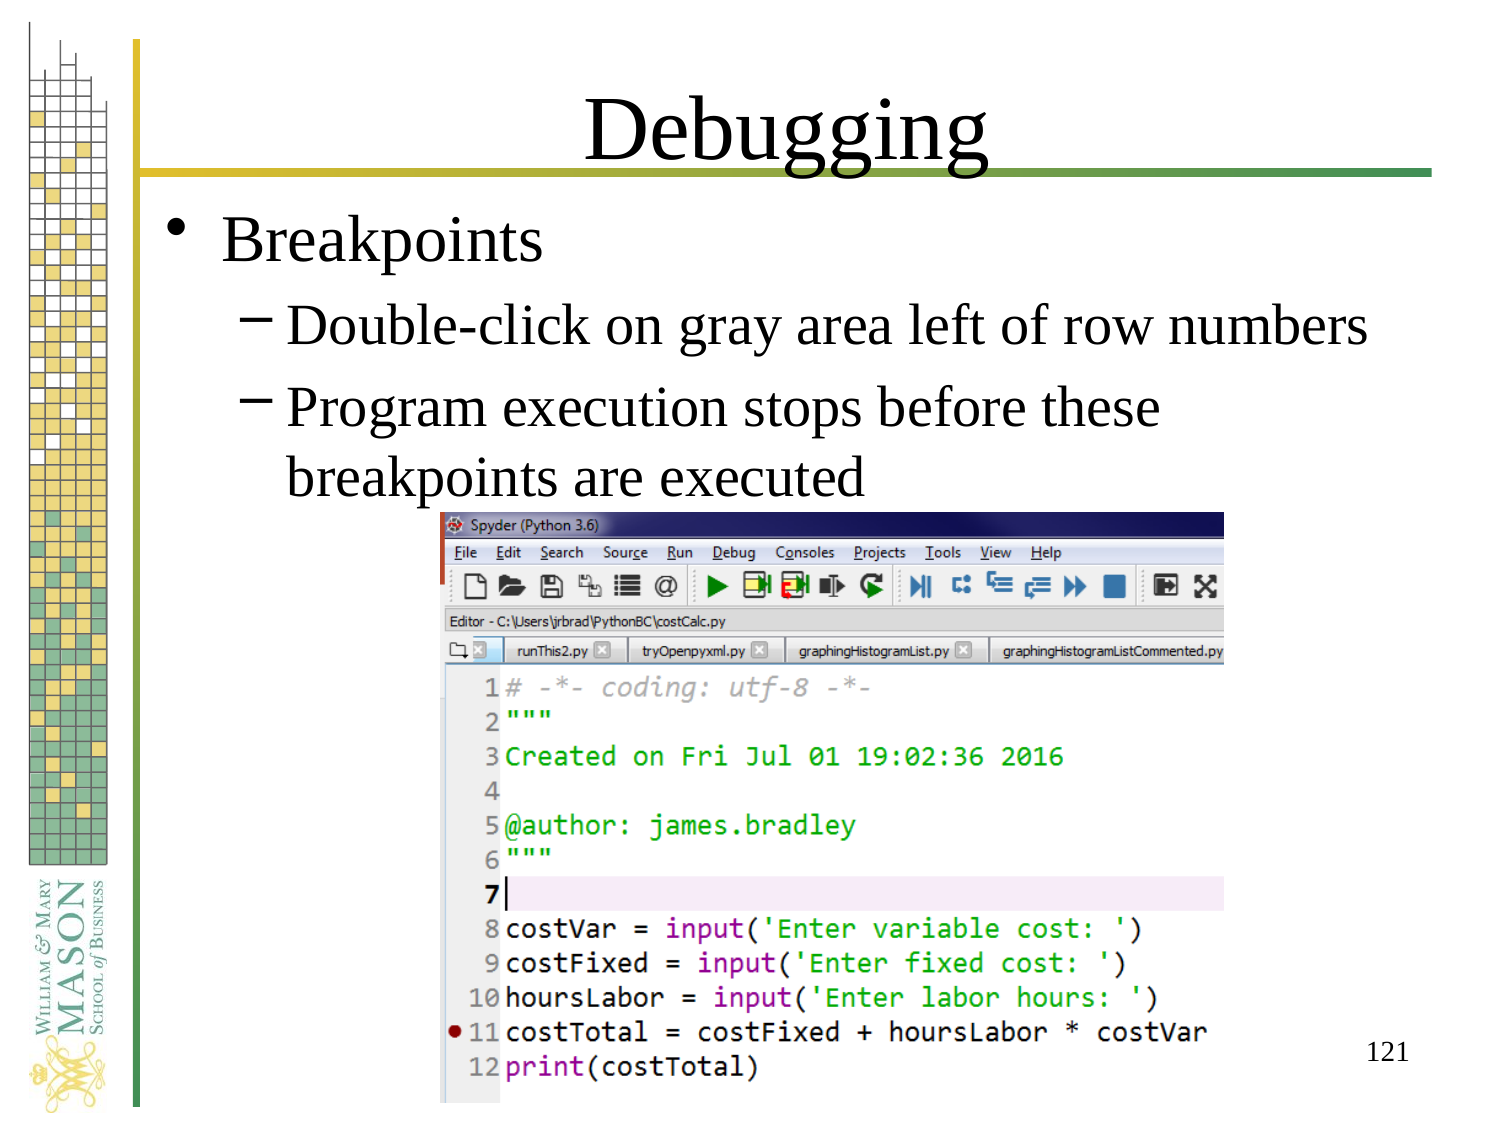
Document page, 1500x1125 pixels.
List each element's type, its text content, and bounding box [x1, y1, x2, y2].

picture [439, 512, 1225, 1103]
slide_number 121 [1229, 1024, 1426, 1103]
title Debugging [150, 45, 1425, 187]
table_cell != [29, 879, 107, 1113]
list Breakpoints Double-click on gray area left of row numbers Program execution stops before these breakpoints are executed [150, 187, 1425, 1005]
